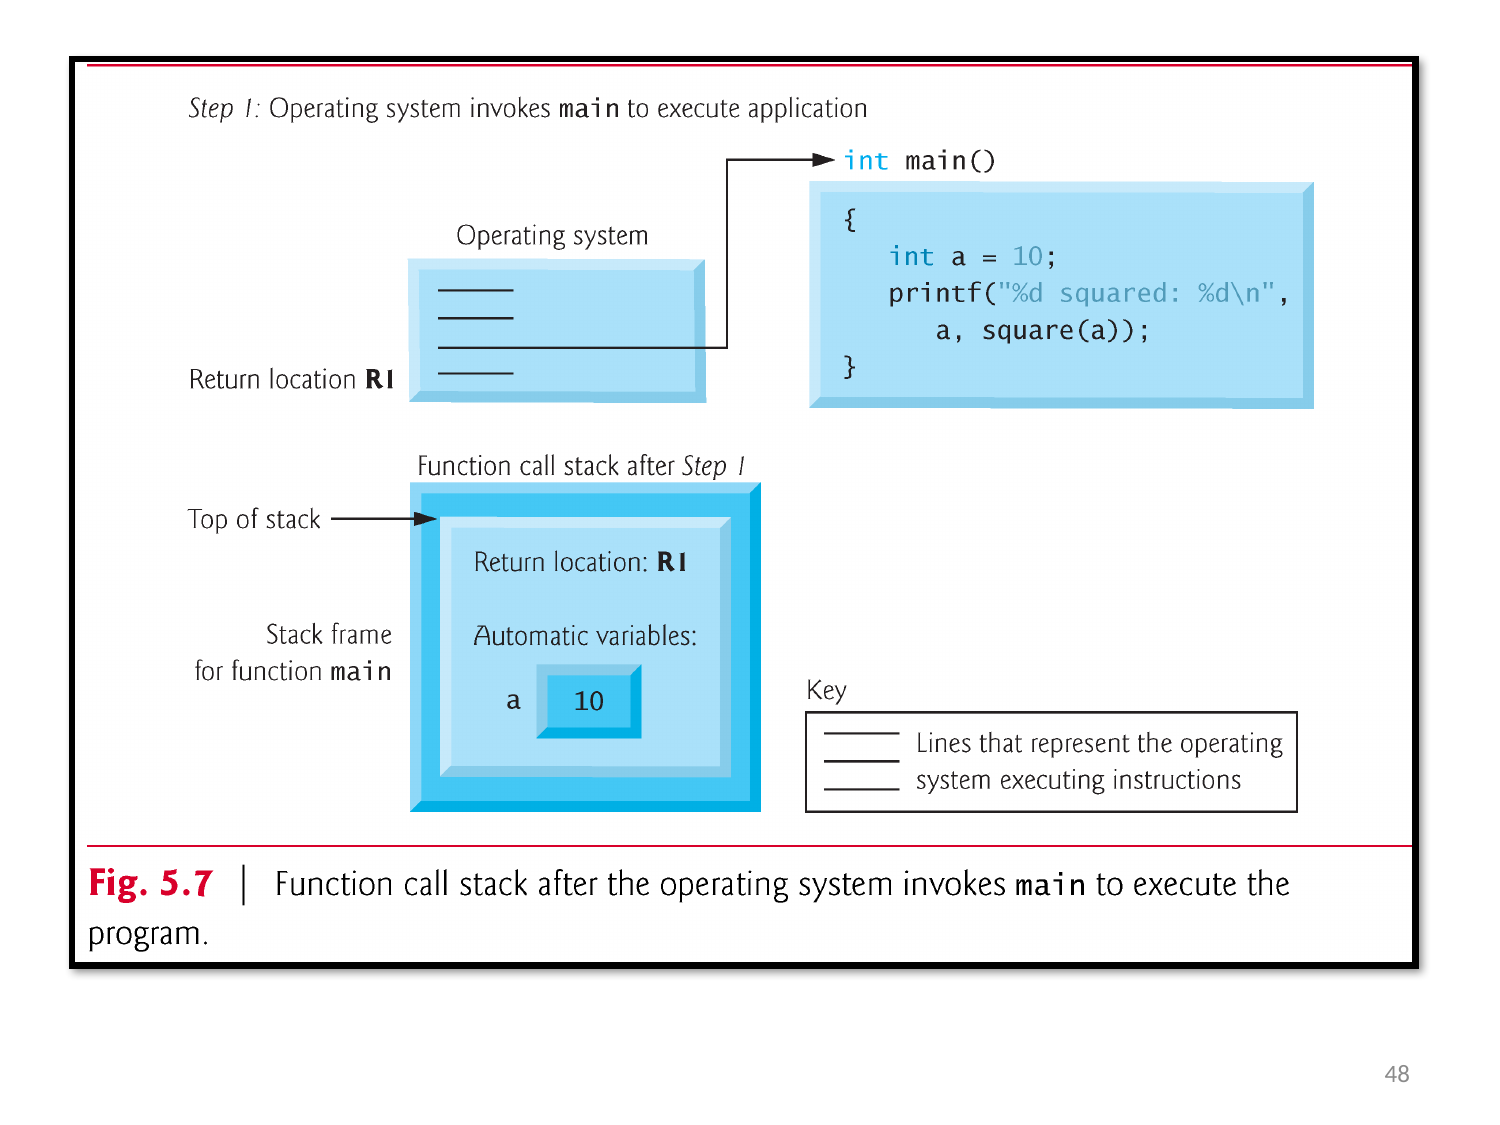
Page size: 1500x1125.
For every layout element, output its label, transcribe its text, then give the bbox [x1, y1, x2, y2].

picture [74, 62, 1413, 963]
slide_number 48 [1074, 1042, 1425, 1103]
